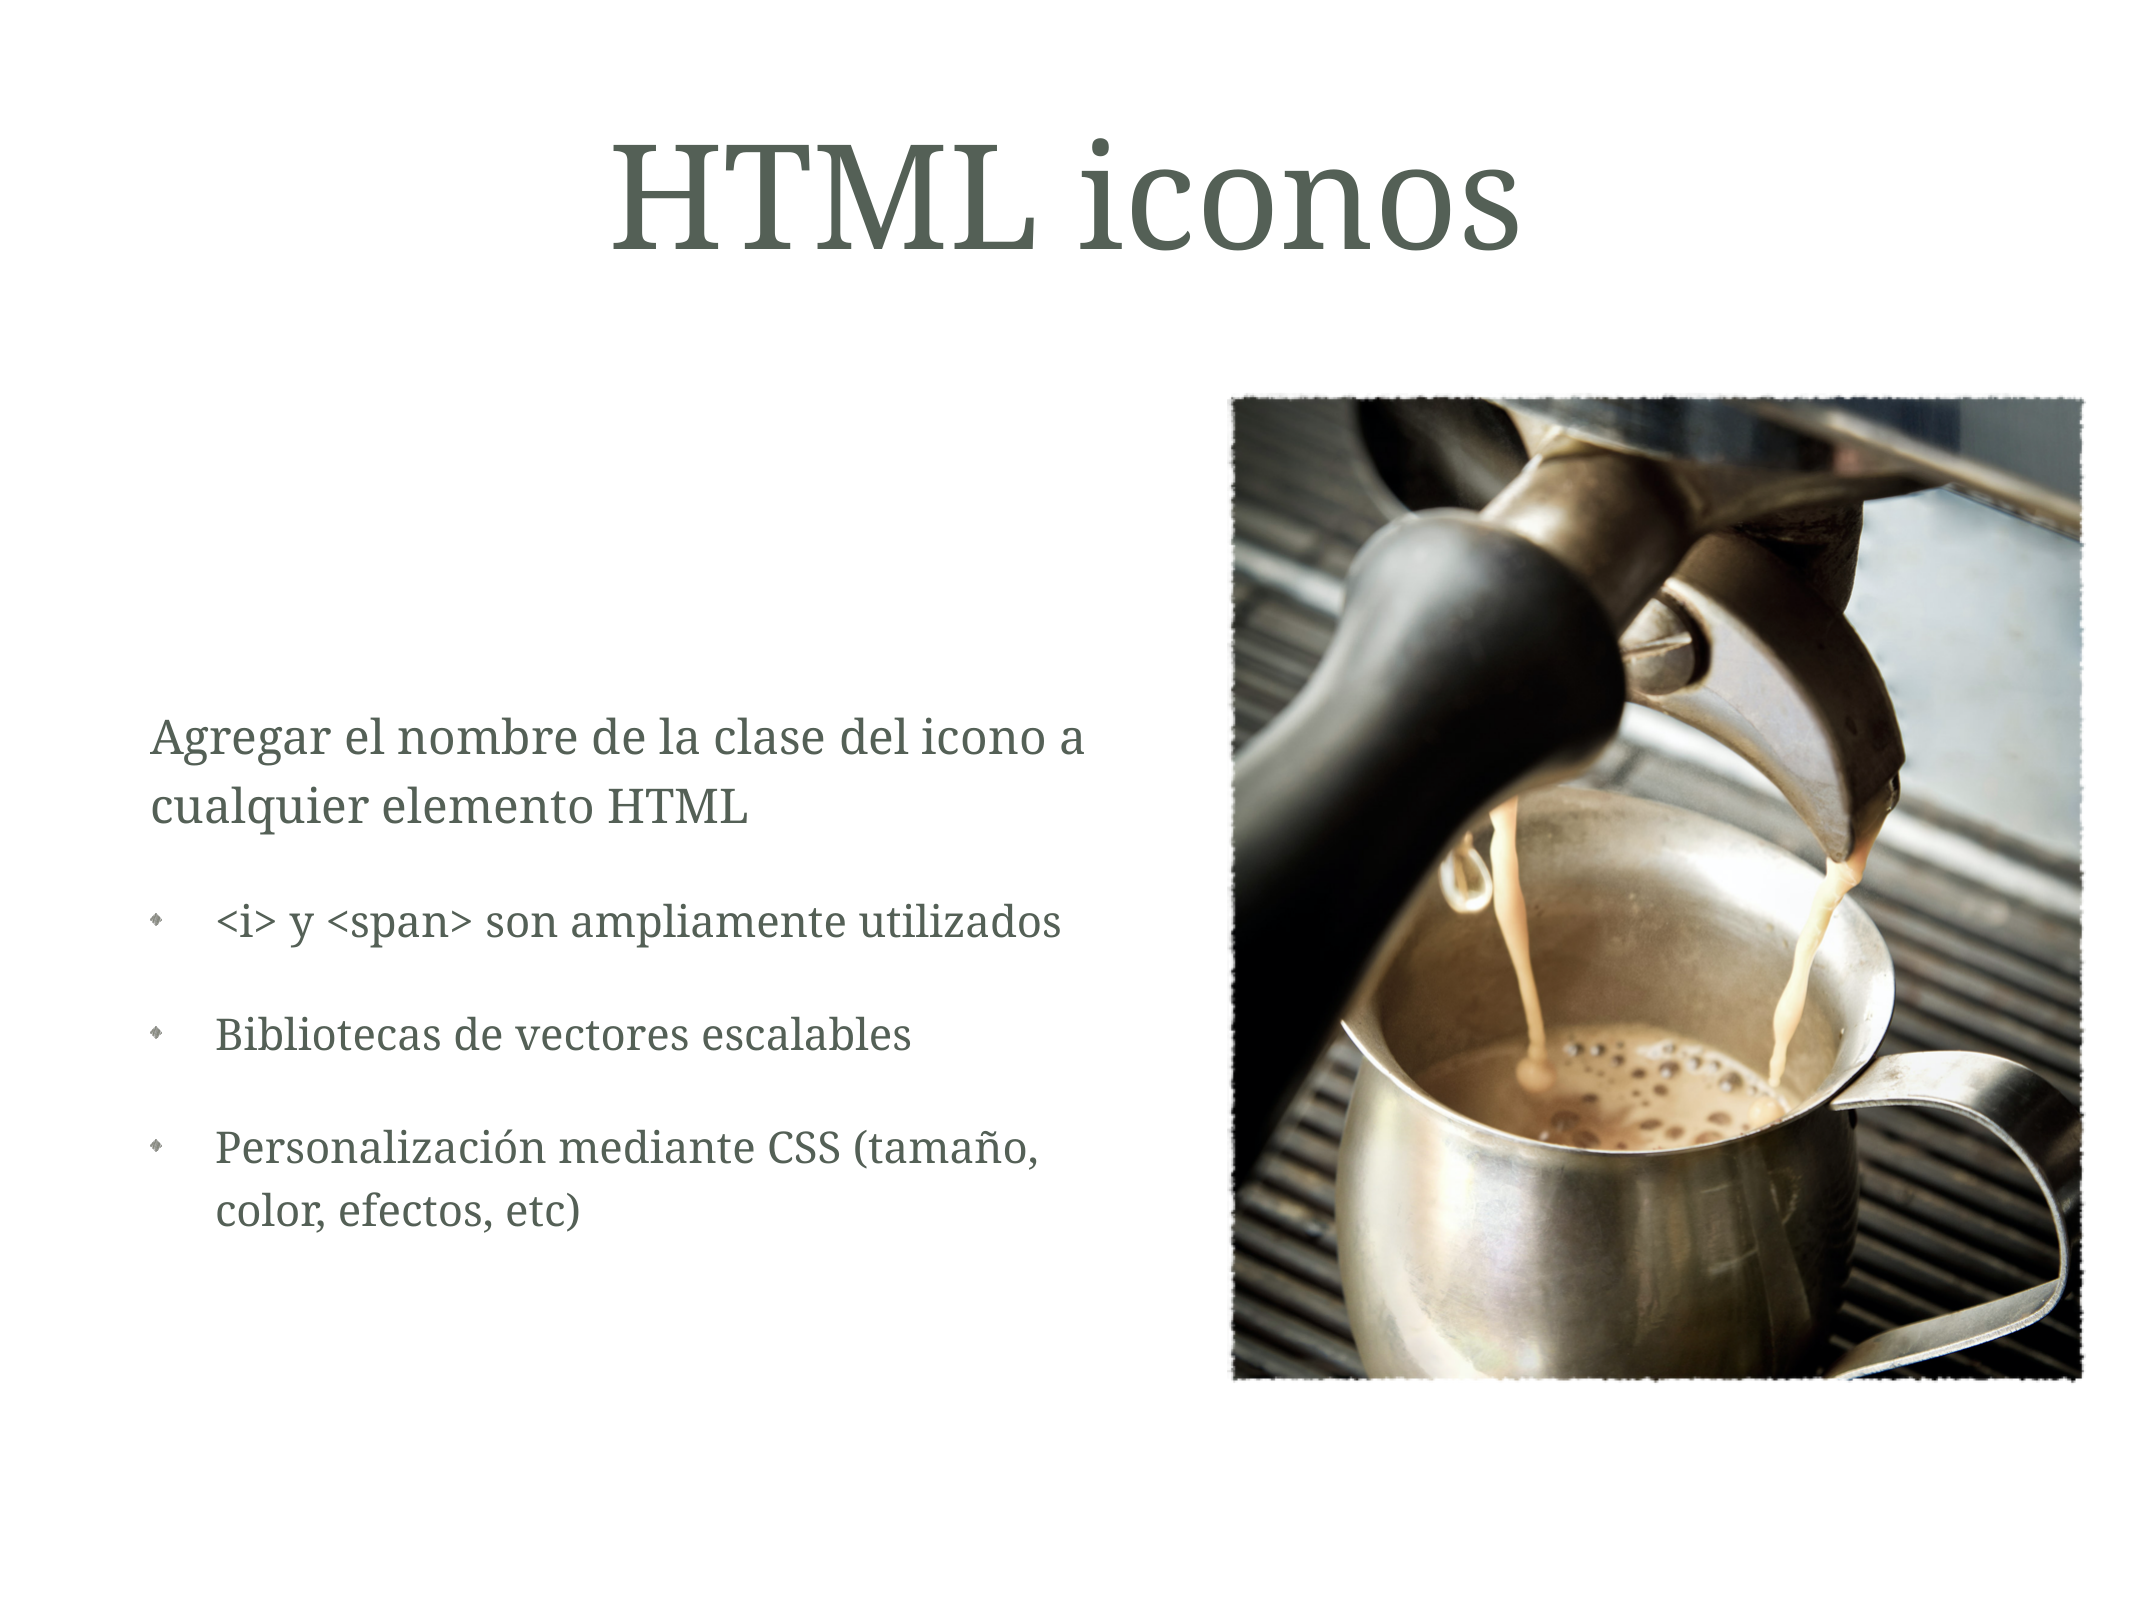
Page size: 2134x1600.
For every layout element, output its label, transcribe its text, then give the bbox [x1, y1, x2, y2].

picture [1225, 389, 2091, 1388]
list Agregar el nombre de la clase del icono a cualquier elemento HTML <i> y <span> son ampliamente utilizados Bibliotecas de vectores escalables Personalización mediante CSS (tamaño, color, efectos, etc) [141, 526, 1157, 1404]
picture [150, 1139, 162, 1152]
title HTML iconos [105, 24, 2028, 359]
picture [150, 1026, 162, 1039]
picture [150, 913, 162, 926]
